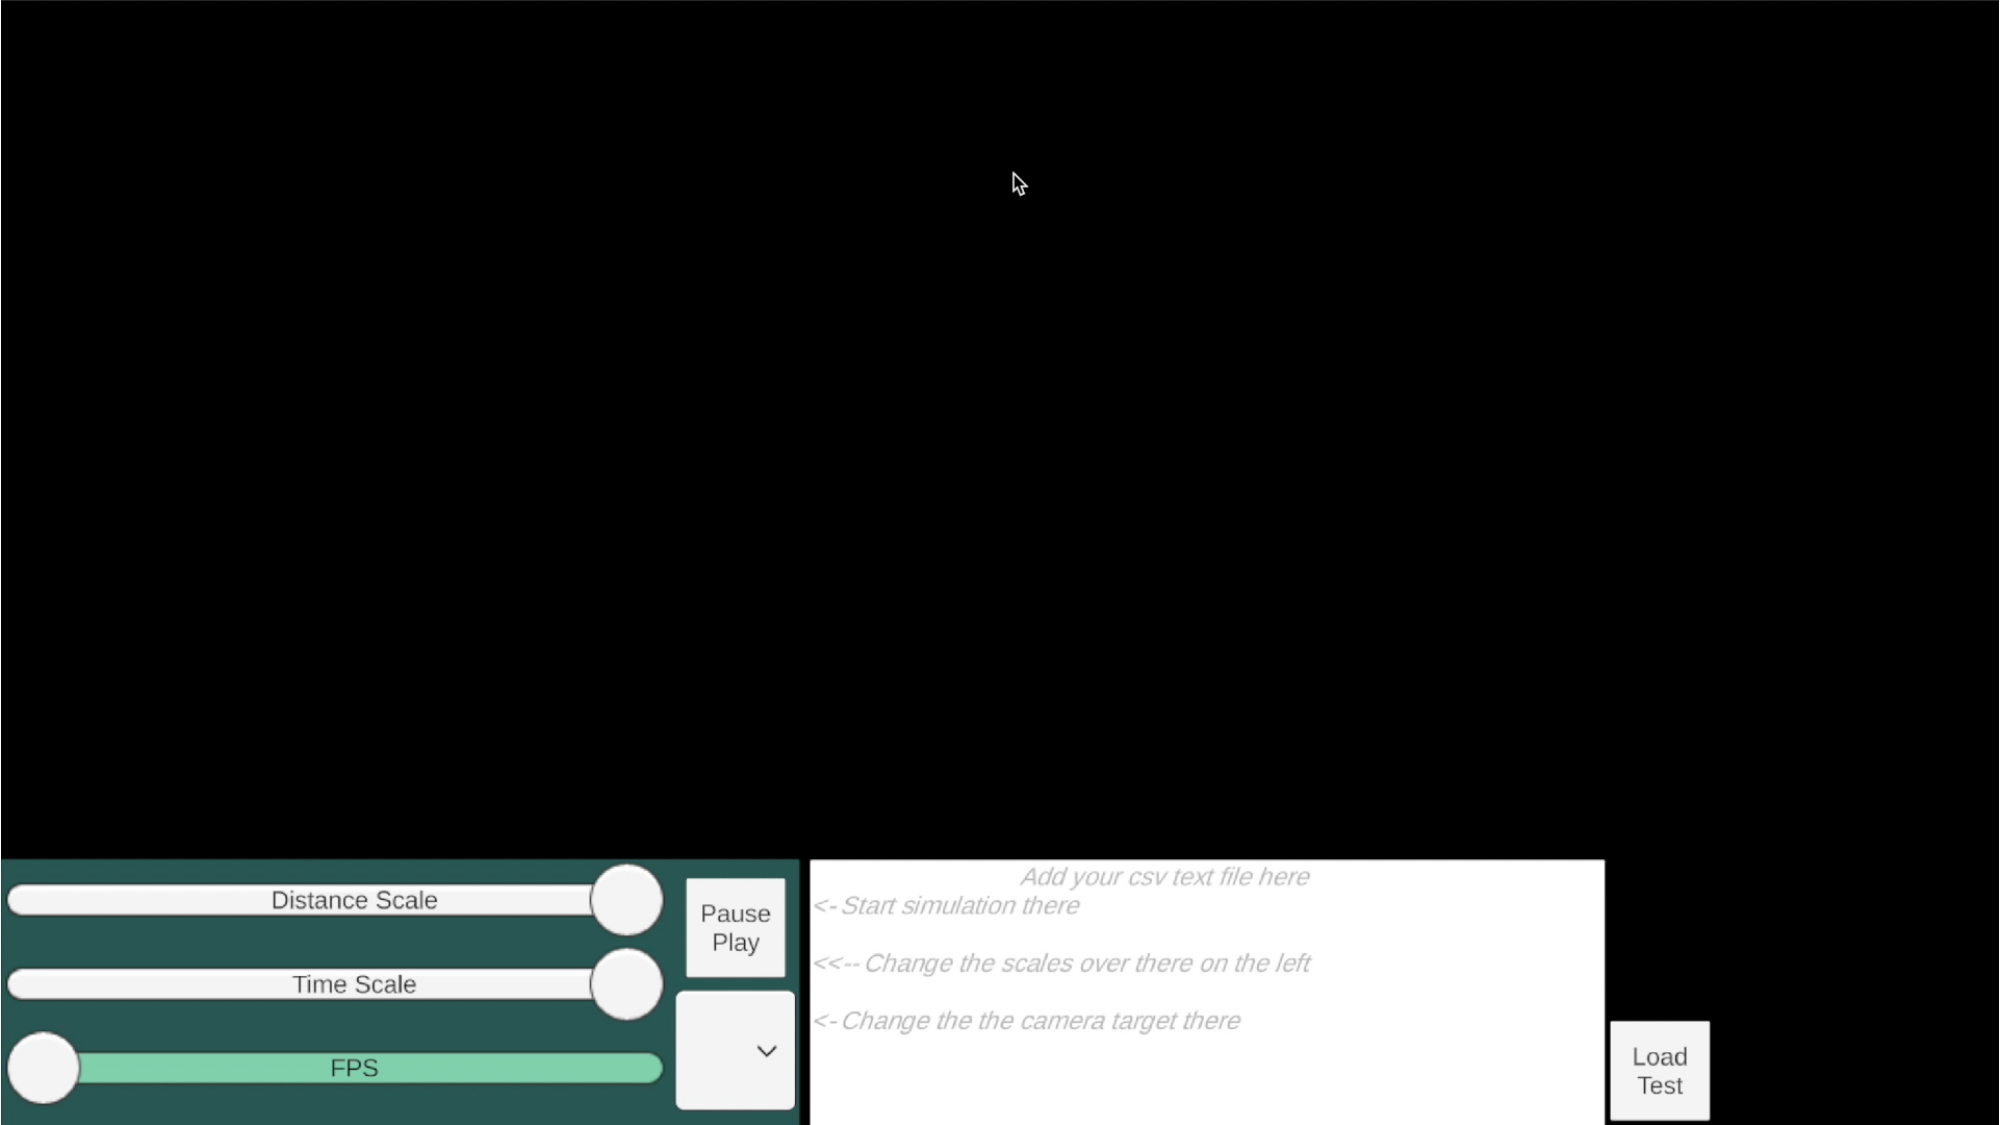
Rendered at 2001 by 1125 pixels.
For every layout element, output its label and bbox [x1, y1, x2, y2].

text_box [0, 0, 1999, 1125]
